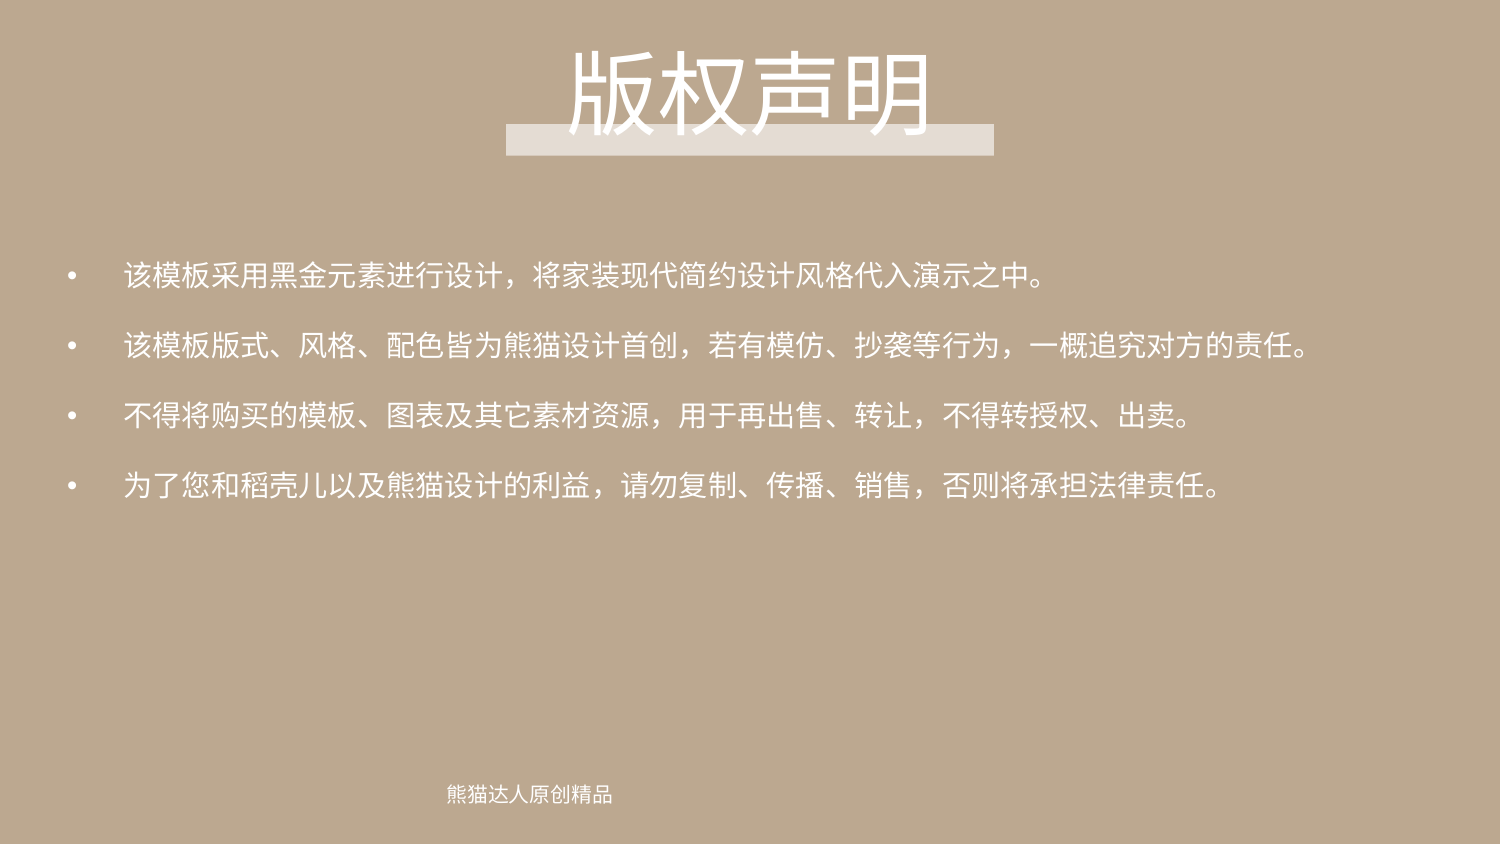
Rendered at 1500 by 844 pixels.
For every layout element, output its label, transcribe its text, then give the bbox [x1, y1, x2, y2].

text_box 版权声明 [547, 29, 953, 155]
text_box [505, 123, 995, 157]
text_box 熊猫达人原创精品 [432, 773, 1068, 814]
text_box 该模板采用黑金元素进行设计，将家装现代简约设计风格代入演示之中。 该模板版式、风格、配色皆为熊猫设计首创，若有模仿、抄袭等行为，一概追究对方的责任。 不得将购买的模板、图表及其它素材资源，用于再出售、转让，不得转授权、出卖。 为了您和稻壳儿以及熊猫设计的利益，请勿复制、传播、销售，否则将承担法律责任。 [52, 215, 1460, 510]
